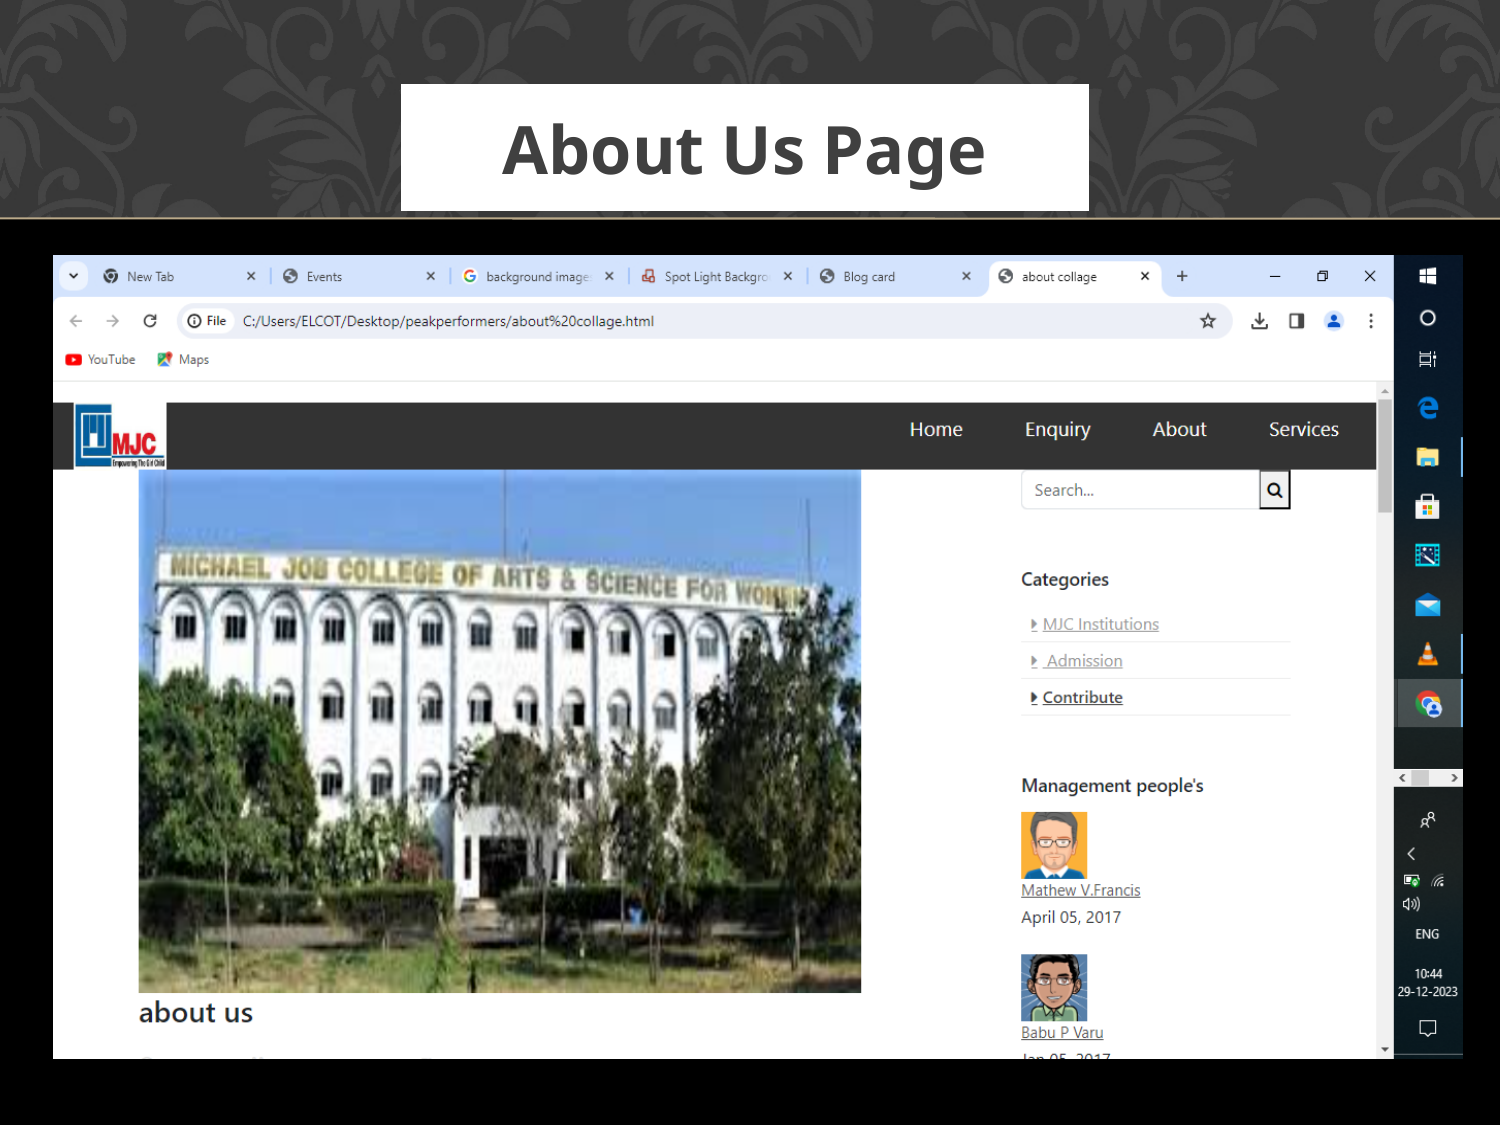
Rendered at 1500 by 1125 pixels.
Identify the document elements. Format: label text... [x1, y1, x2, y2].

title About Us Page [401, 84, 1089, 211]
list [52, 255, 1463, 1059]
